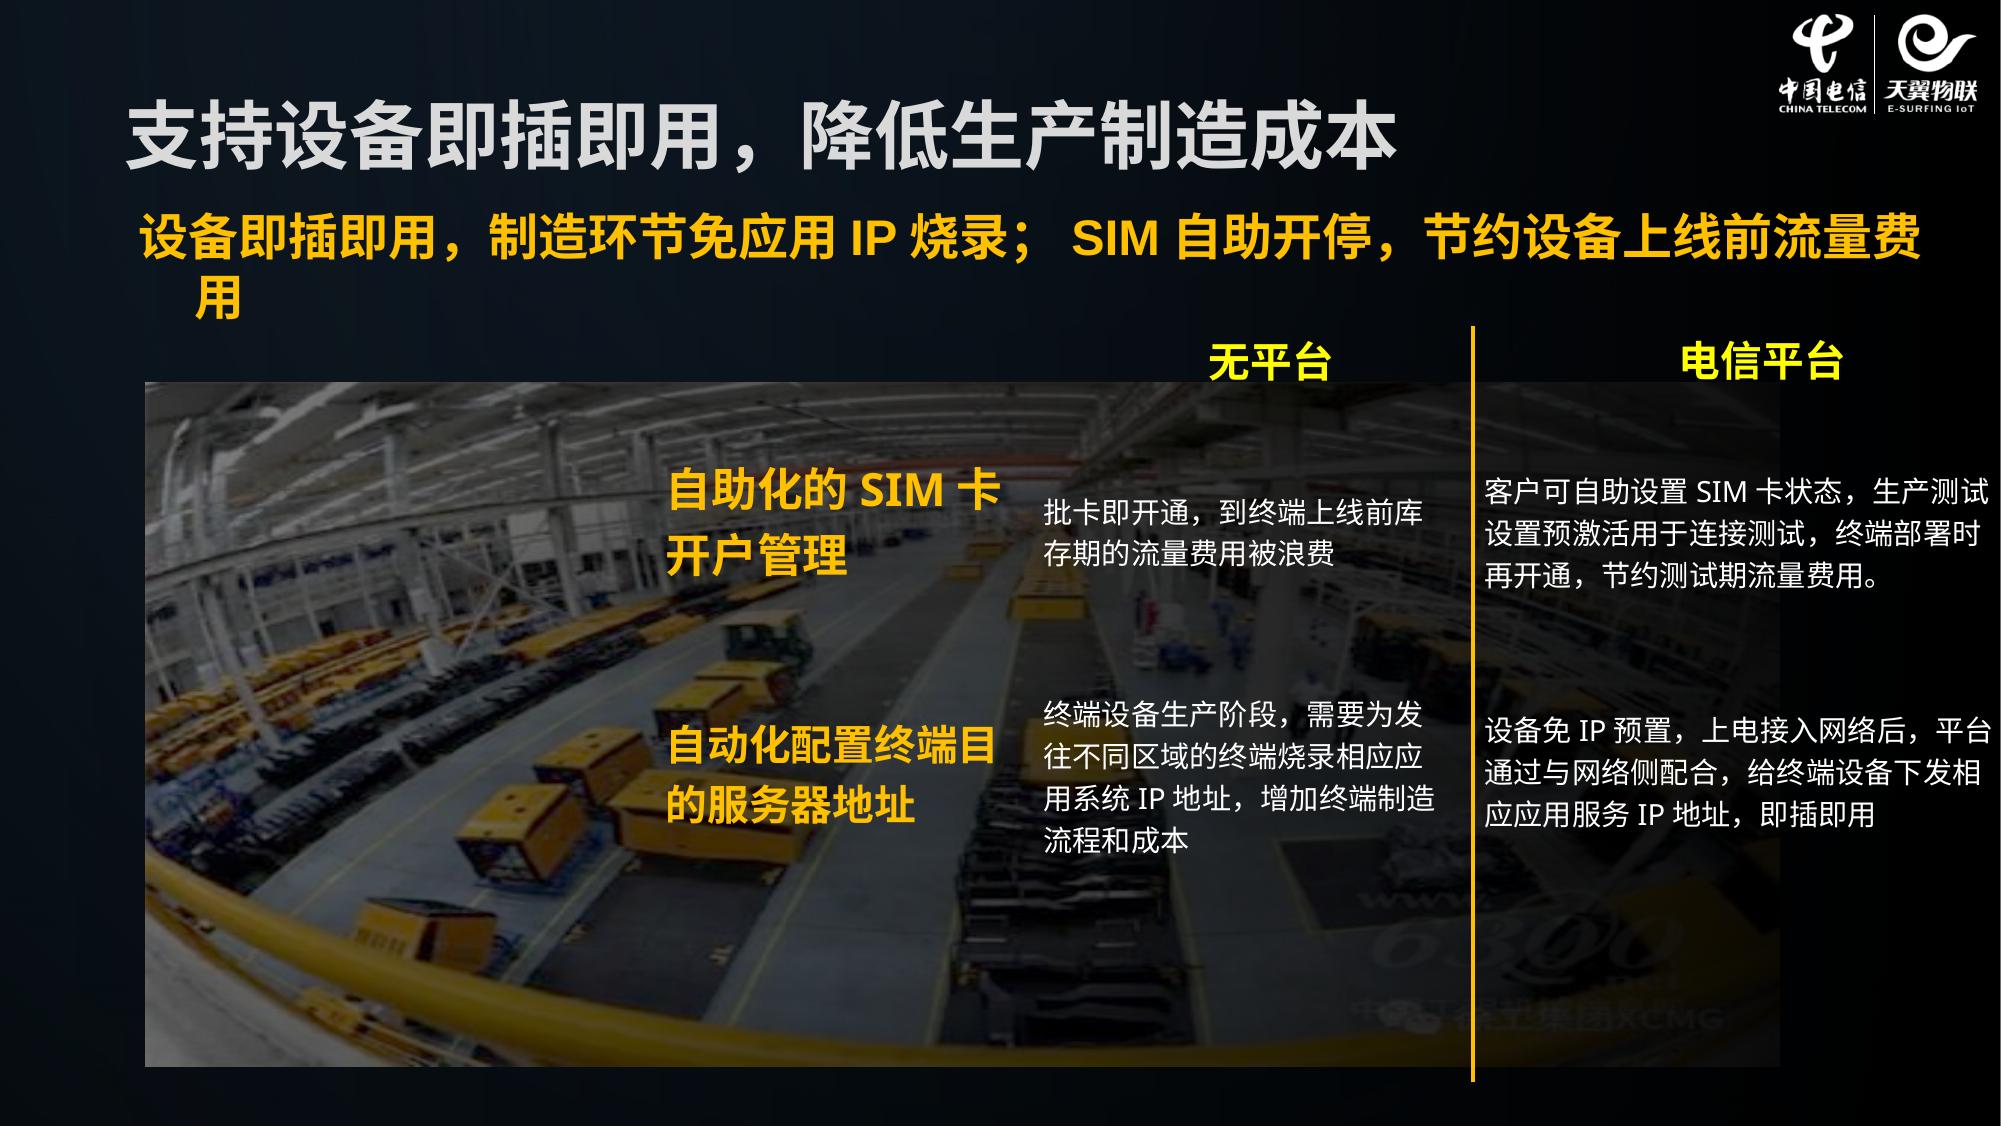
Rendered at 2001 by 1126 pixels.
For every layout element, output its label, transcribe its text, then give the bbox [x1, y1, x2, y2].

text_box 设备即插即用，制造环节免应用IP烧录；SIM自助开停，节约设备上线前流量费用 [136, 209, 1959, 334]
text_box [1779, 14, 1977, 114]
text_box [657, 294, 2001, 1083]
text_box [0, 0, 2001, 1126]
picture [145, 382, 657, 1067]
text_box 支持设备即插即用，降低生产制造成本 [109, 80, 1971, 209]
